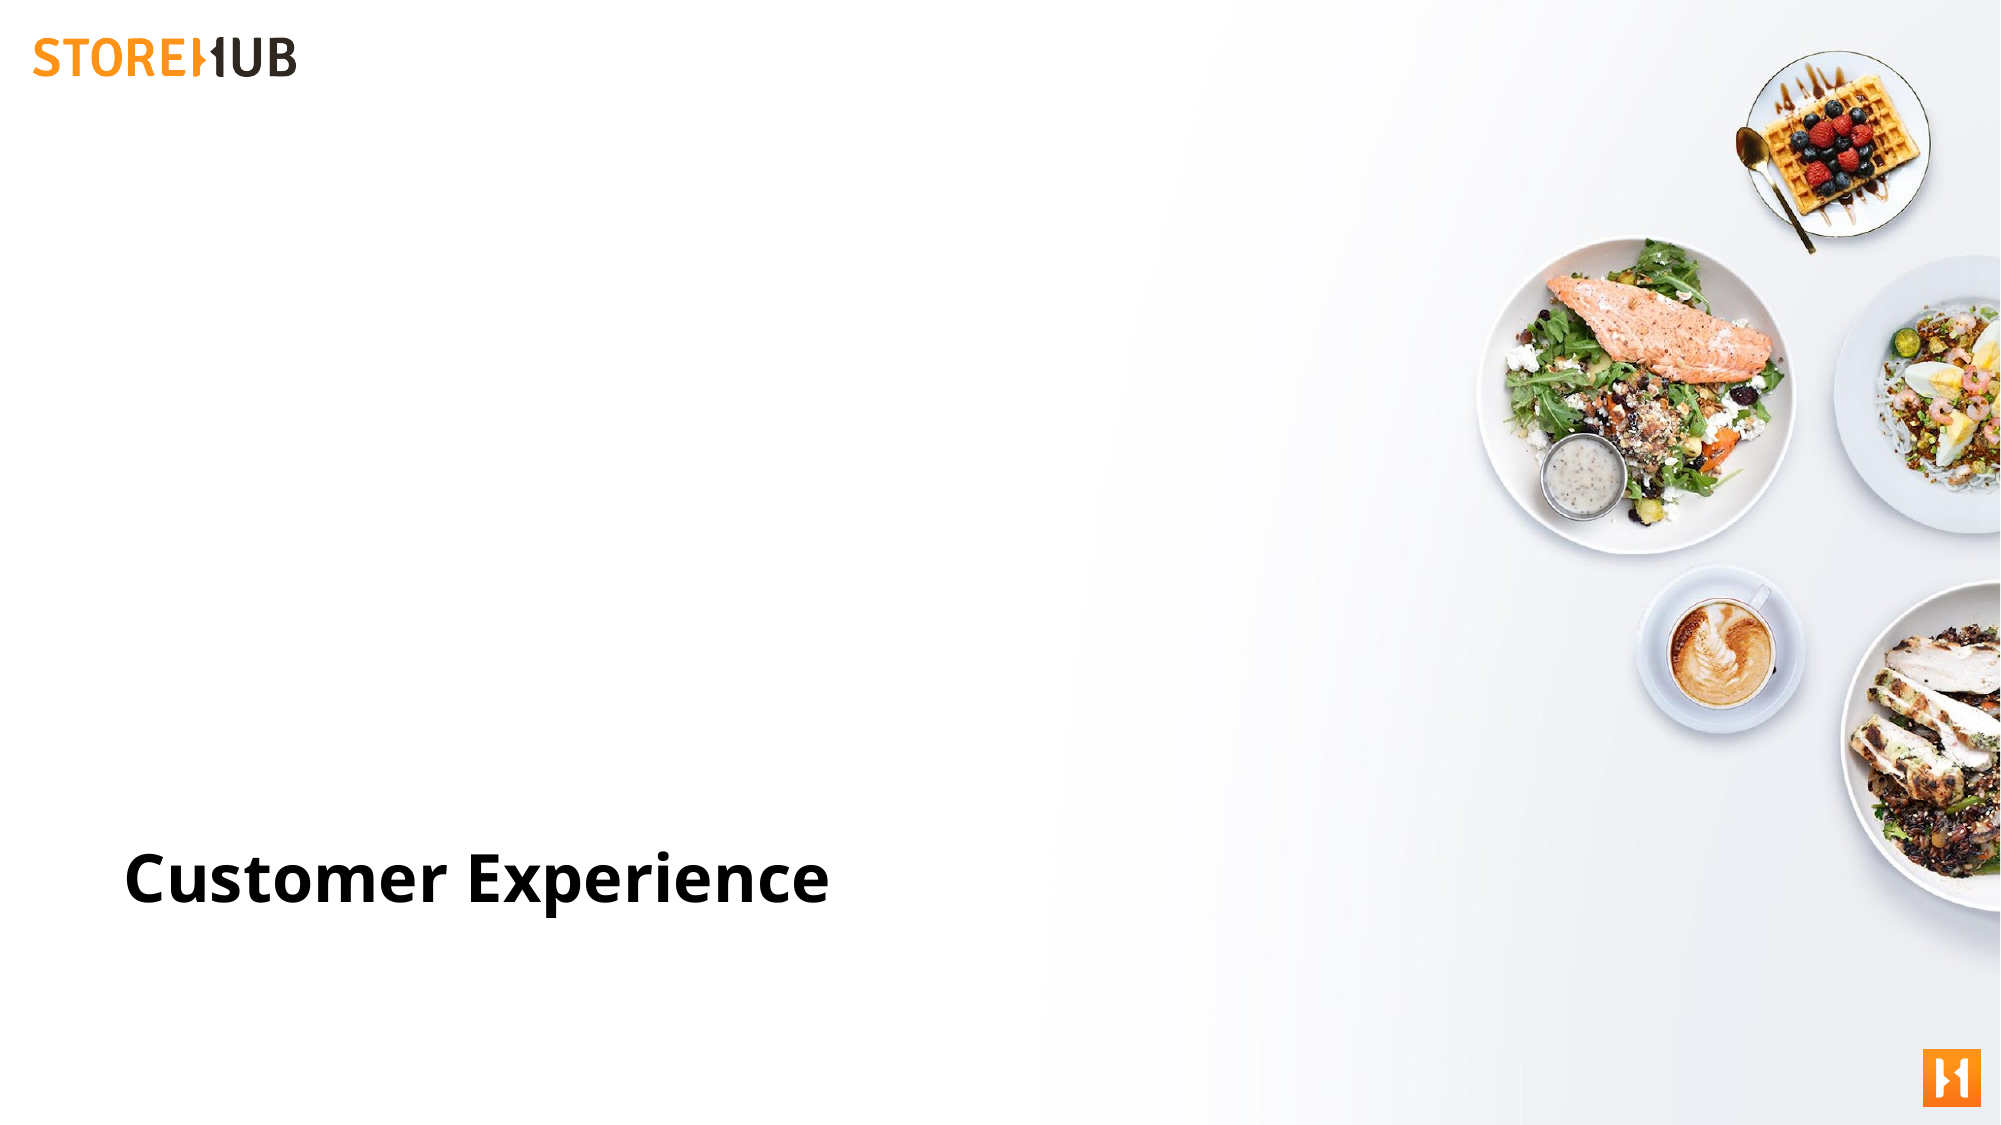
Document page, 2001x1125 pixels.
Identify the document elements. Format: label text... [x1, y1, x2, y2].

text_box [18, 31, 344, 87]
picture [0, 0, 2001, 1125]
title Customer Experience [103, 767, 1829, 985]
